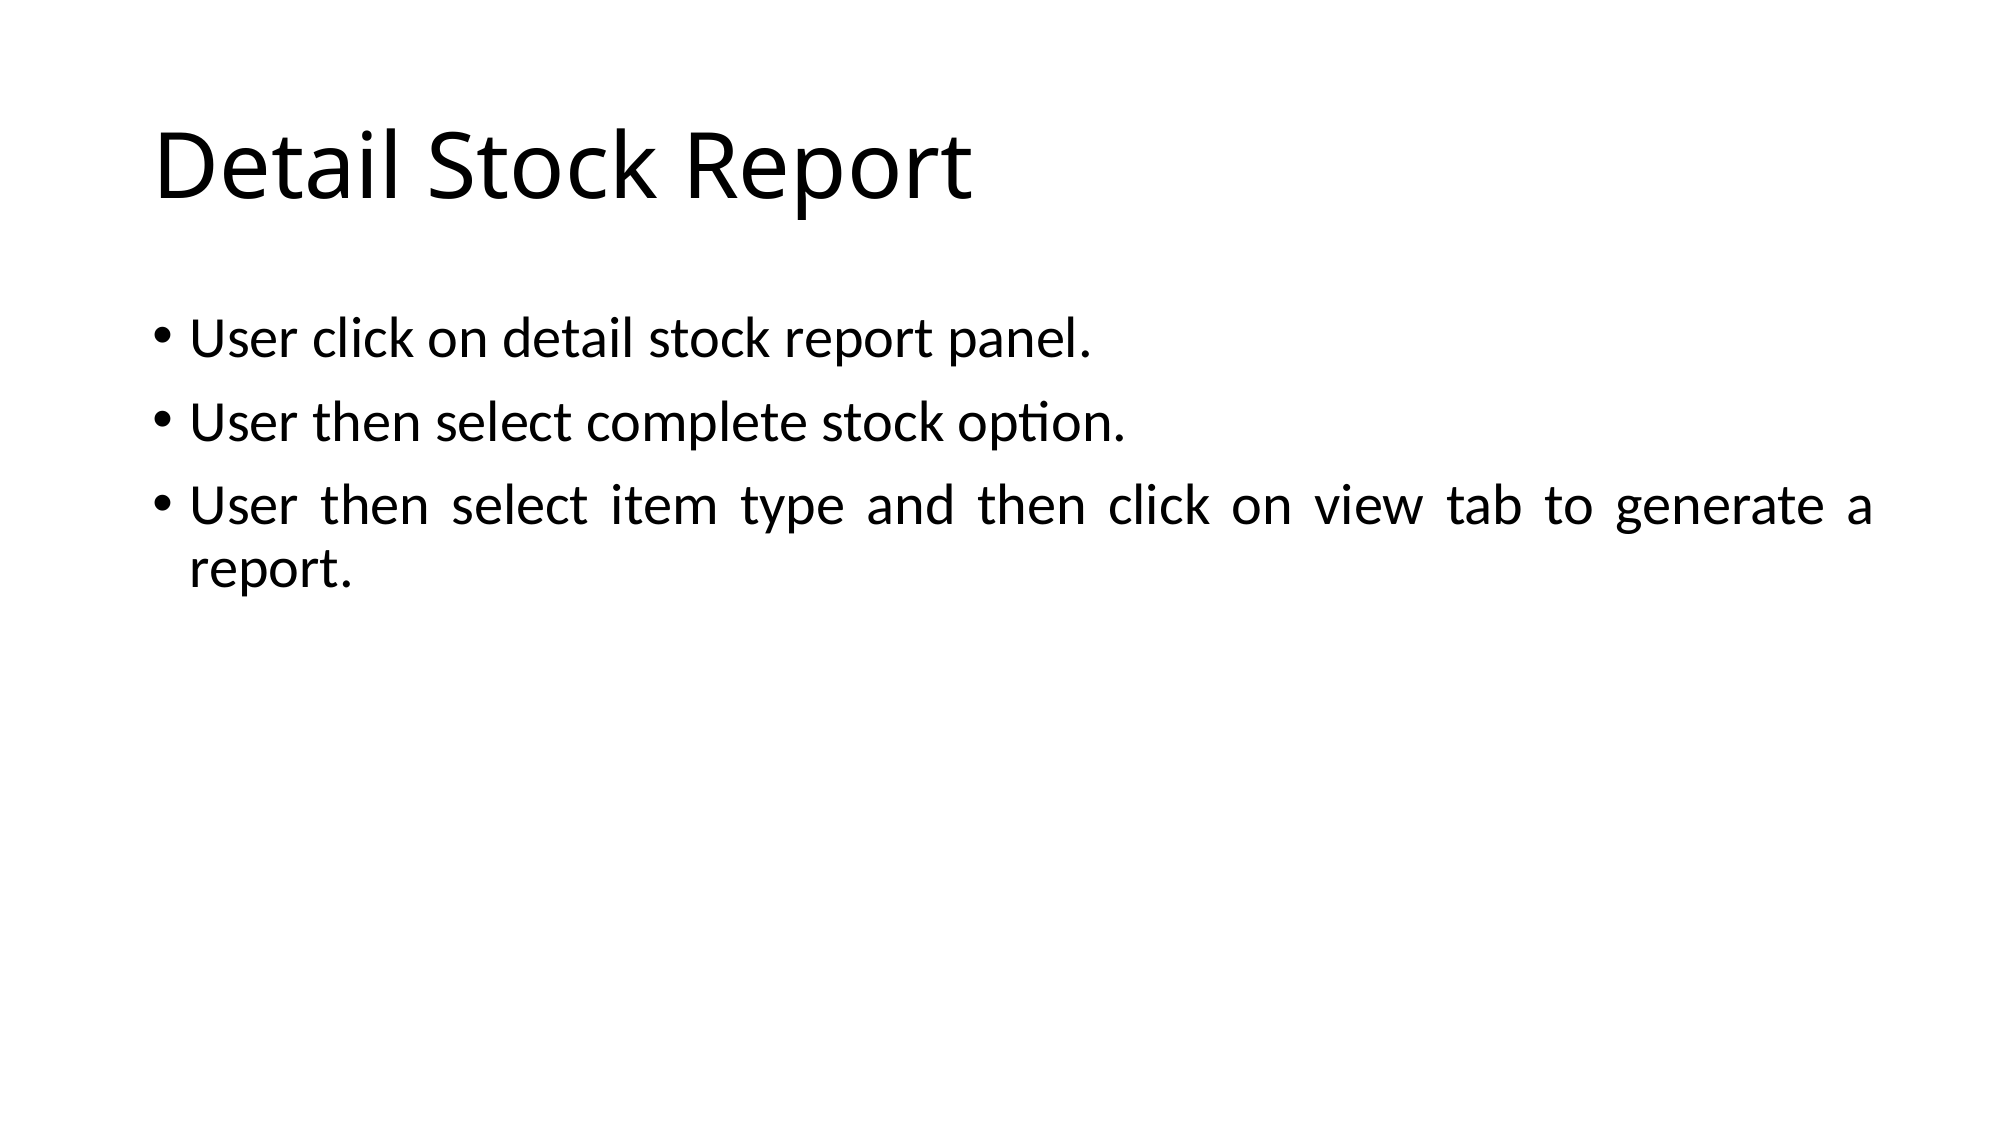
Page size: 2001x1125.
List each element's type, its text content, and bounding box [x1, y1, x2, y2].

title Detail Stock Report [137, 59, 1863, 278]
list User click on detail stock report panel. User then select complete stock option. User then select item type and then click on view tab to generate a report. [137, 299, 1892, 1014]
